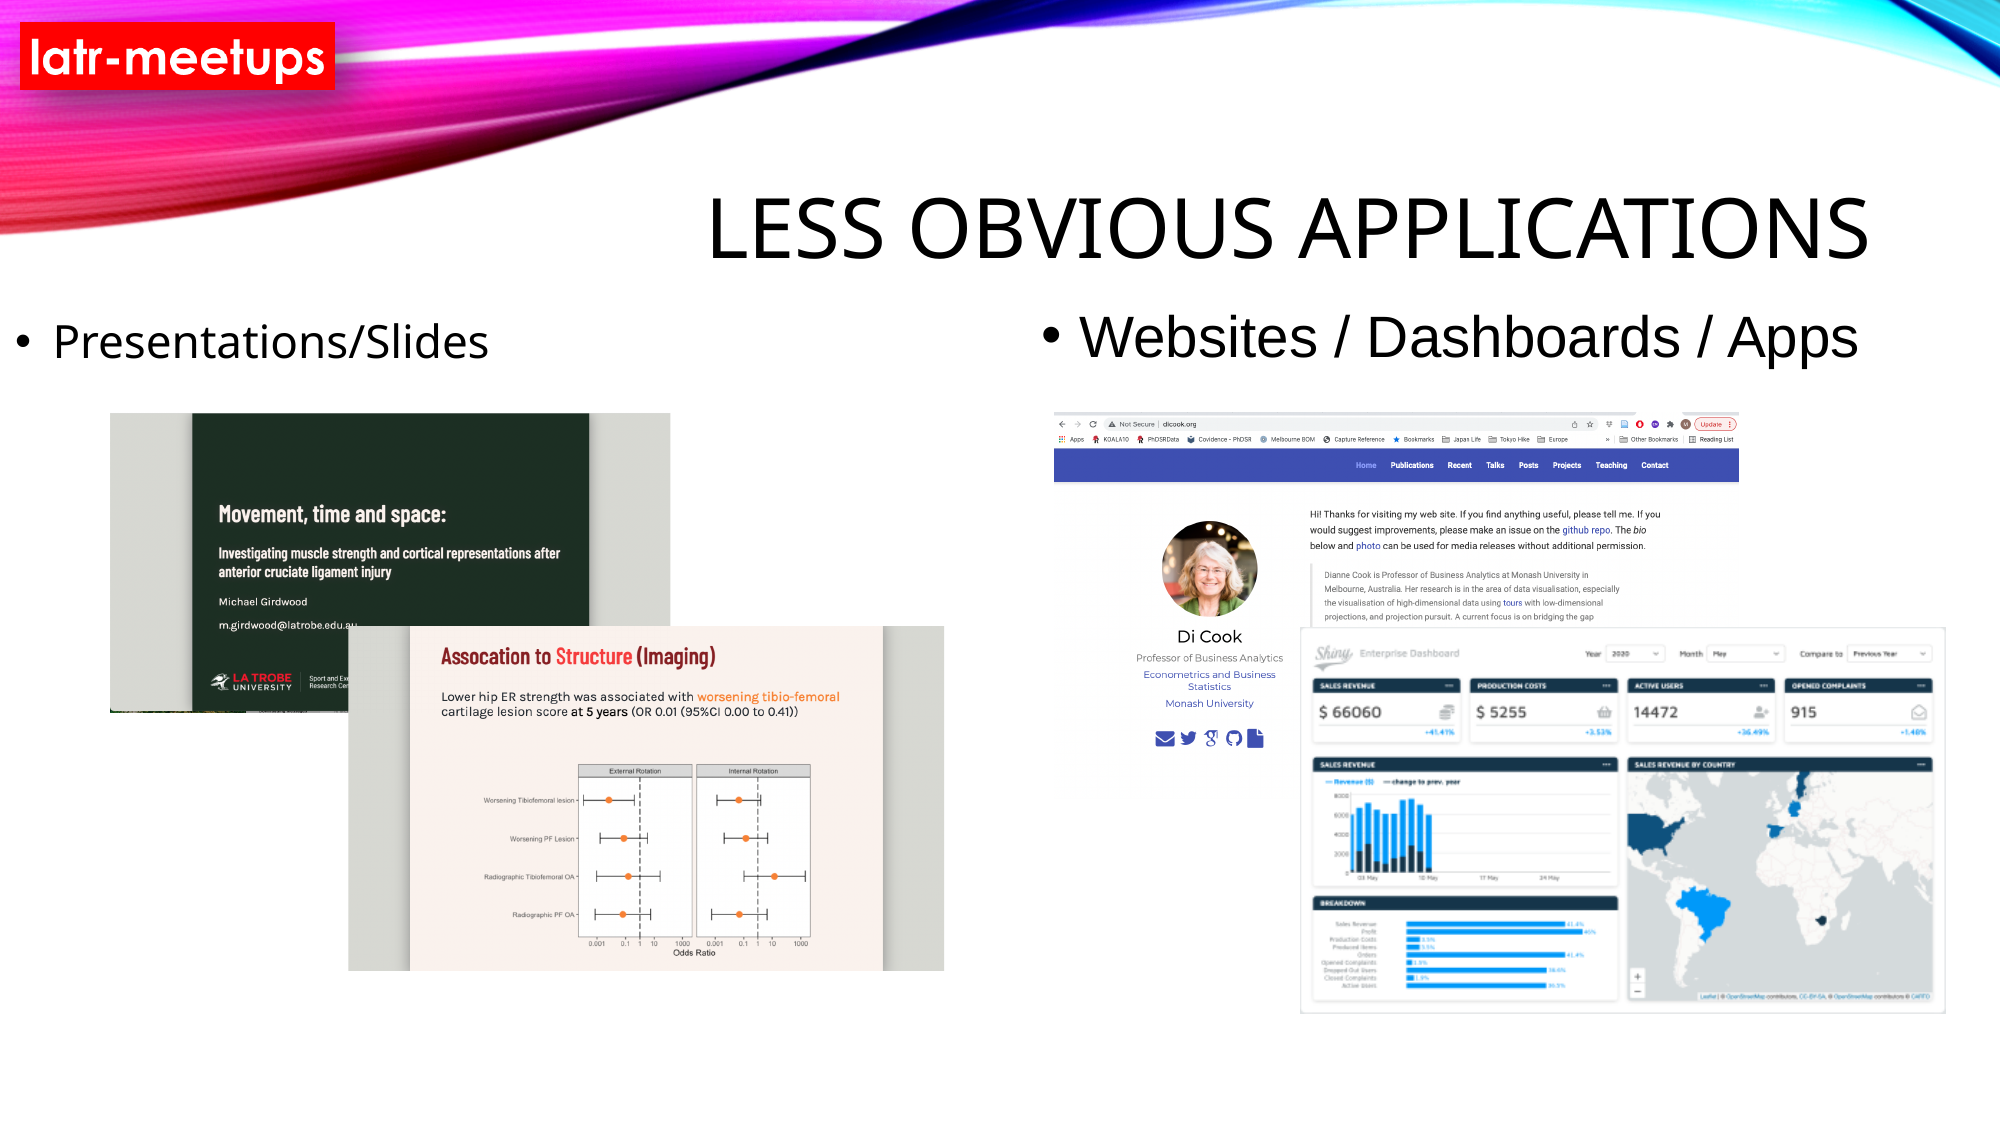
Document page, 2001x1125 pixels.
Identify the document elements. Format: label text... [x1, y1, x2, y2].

picture [0, 0, 2000, 237]
picture [1910, 0, 2000, 45]
title Less obvious applications [474, 125, 1888, 338]
list Presentations/Slides [0, 311, 890, 425]
text_box Websites / Dashboards / Apps [1026, 299, 1917, 1014]
picture [1890, 0, 2000, 75]
picture [109, 412, 945, 971]
picture [1053, 412, 1947, 1014]
